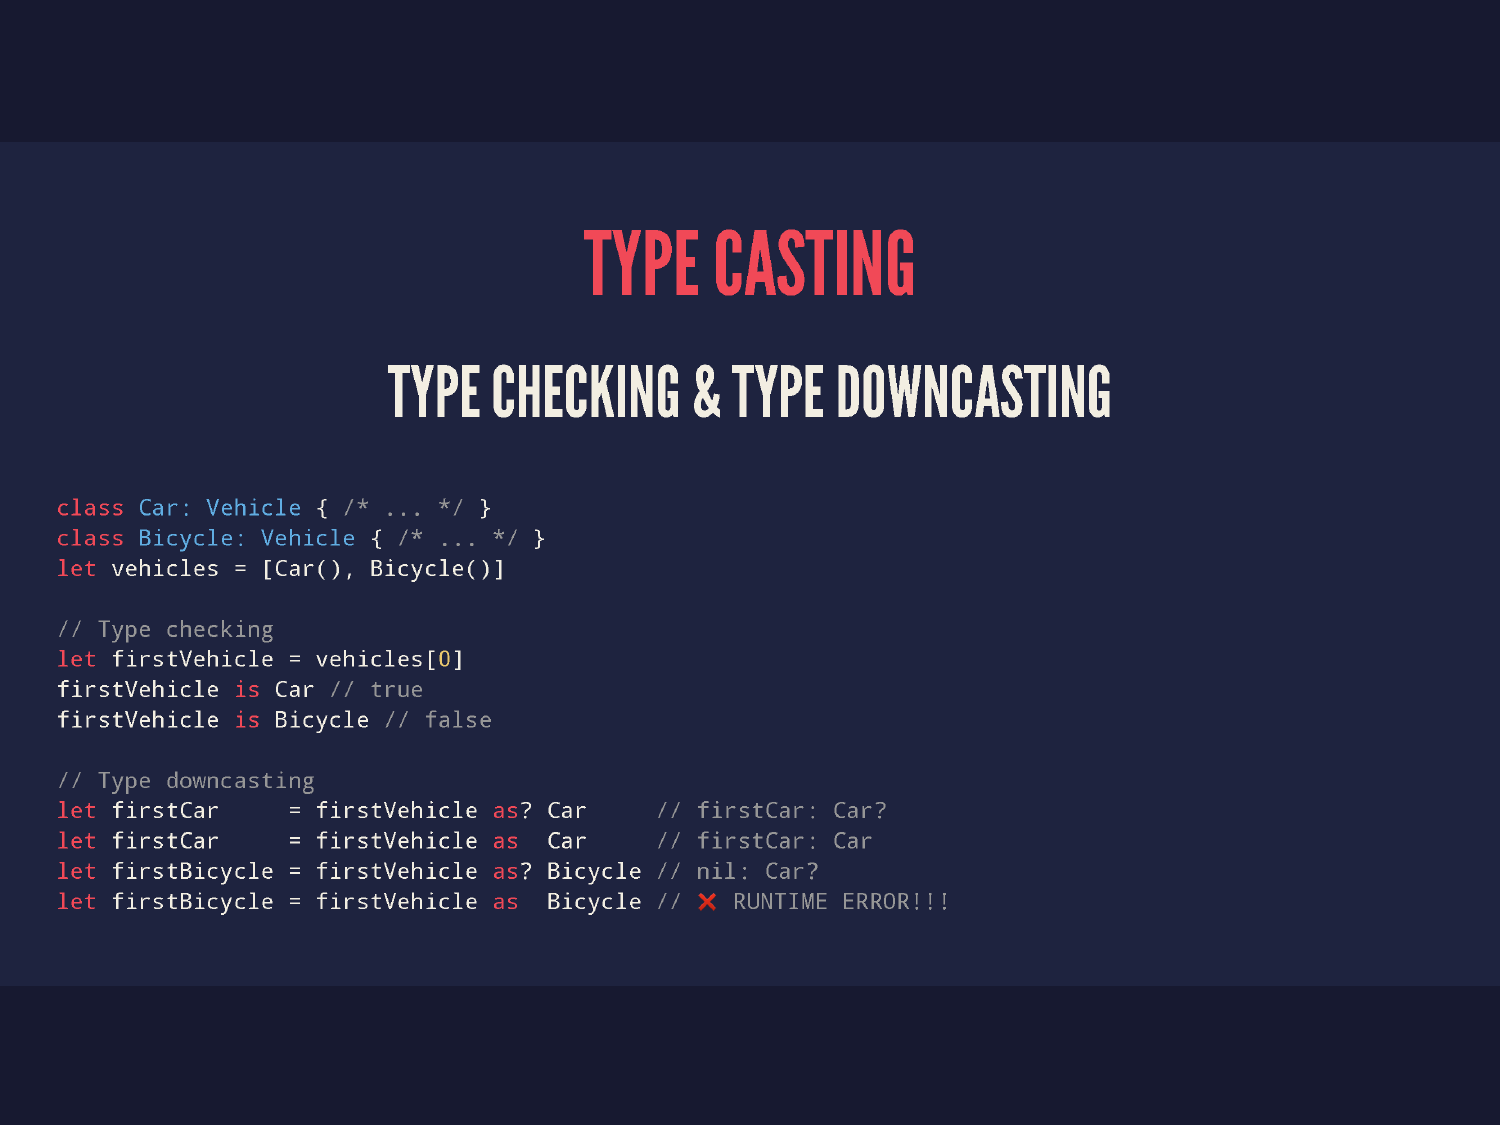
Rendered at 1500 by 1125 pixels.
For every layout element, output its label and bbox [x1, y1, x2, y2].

picture [0, 141, 1500, 987]
